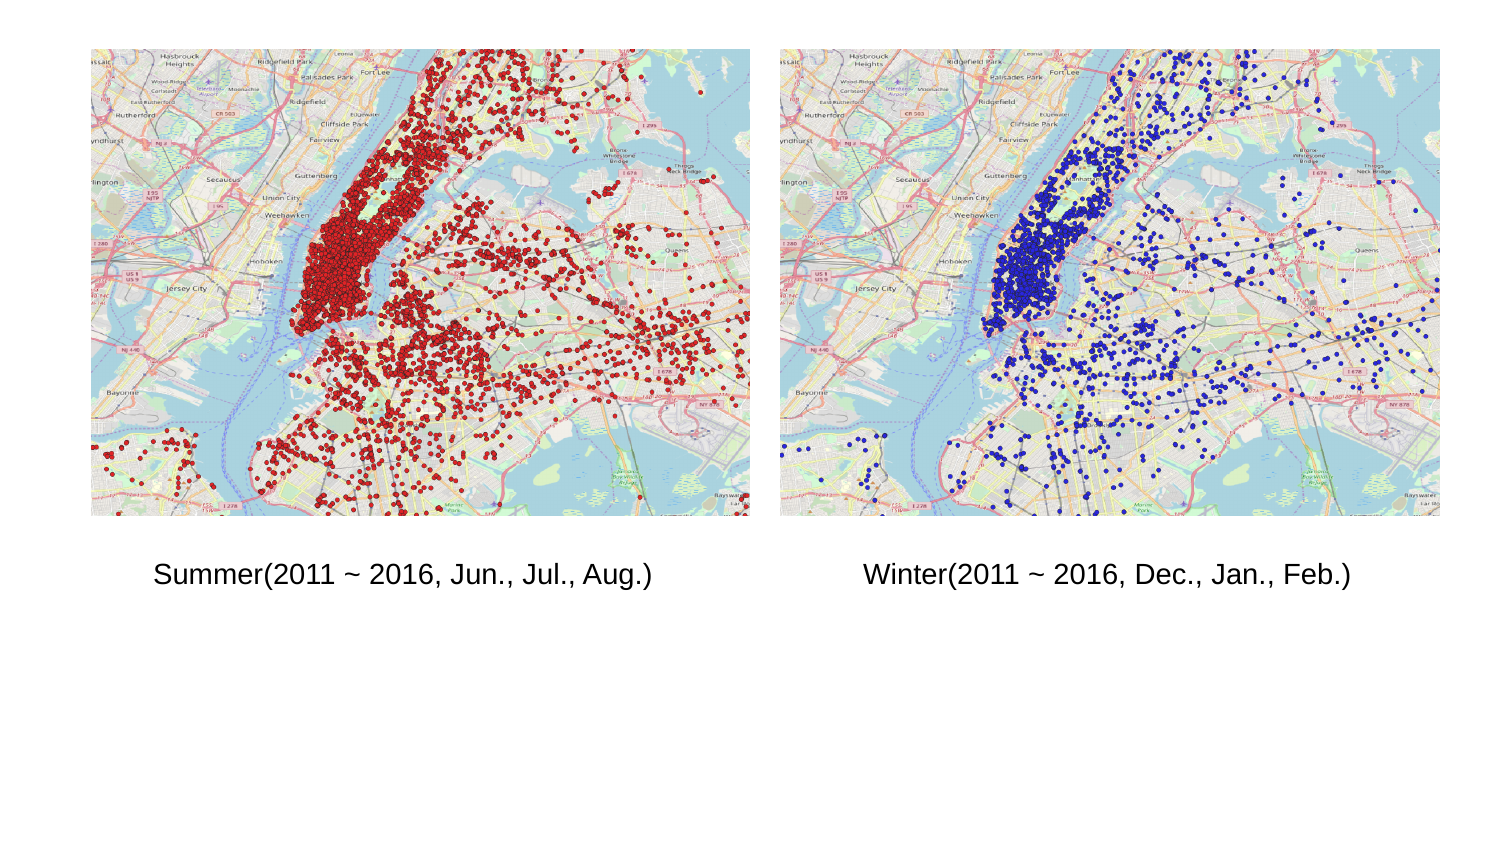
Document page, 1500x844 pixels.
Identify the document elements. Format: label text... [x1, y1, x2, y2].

picture [90, 49, 751, 516]
text_box Summer(2011 ~ 2016, Jun., Jul., Aug.) [138, 540, 730, 609]
text_box Winter(2011 ~ 2016, Dec., Jan., Feb.) [848, 540, 1440, 609]
picture [780, 49, 1440, 516]
